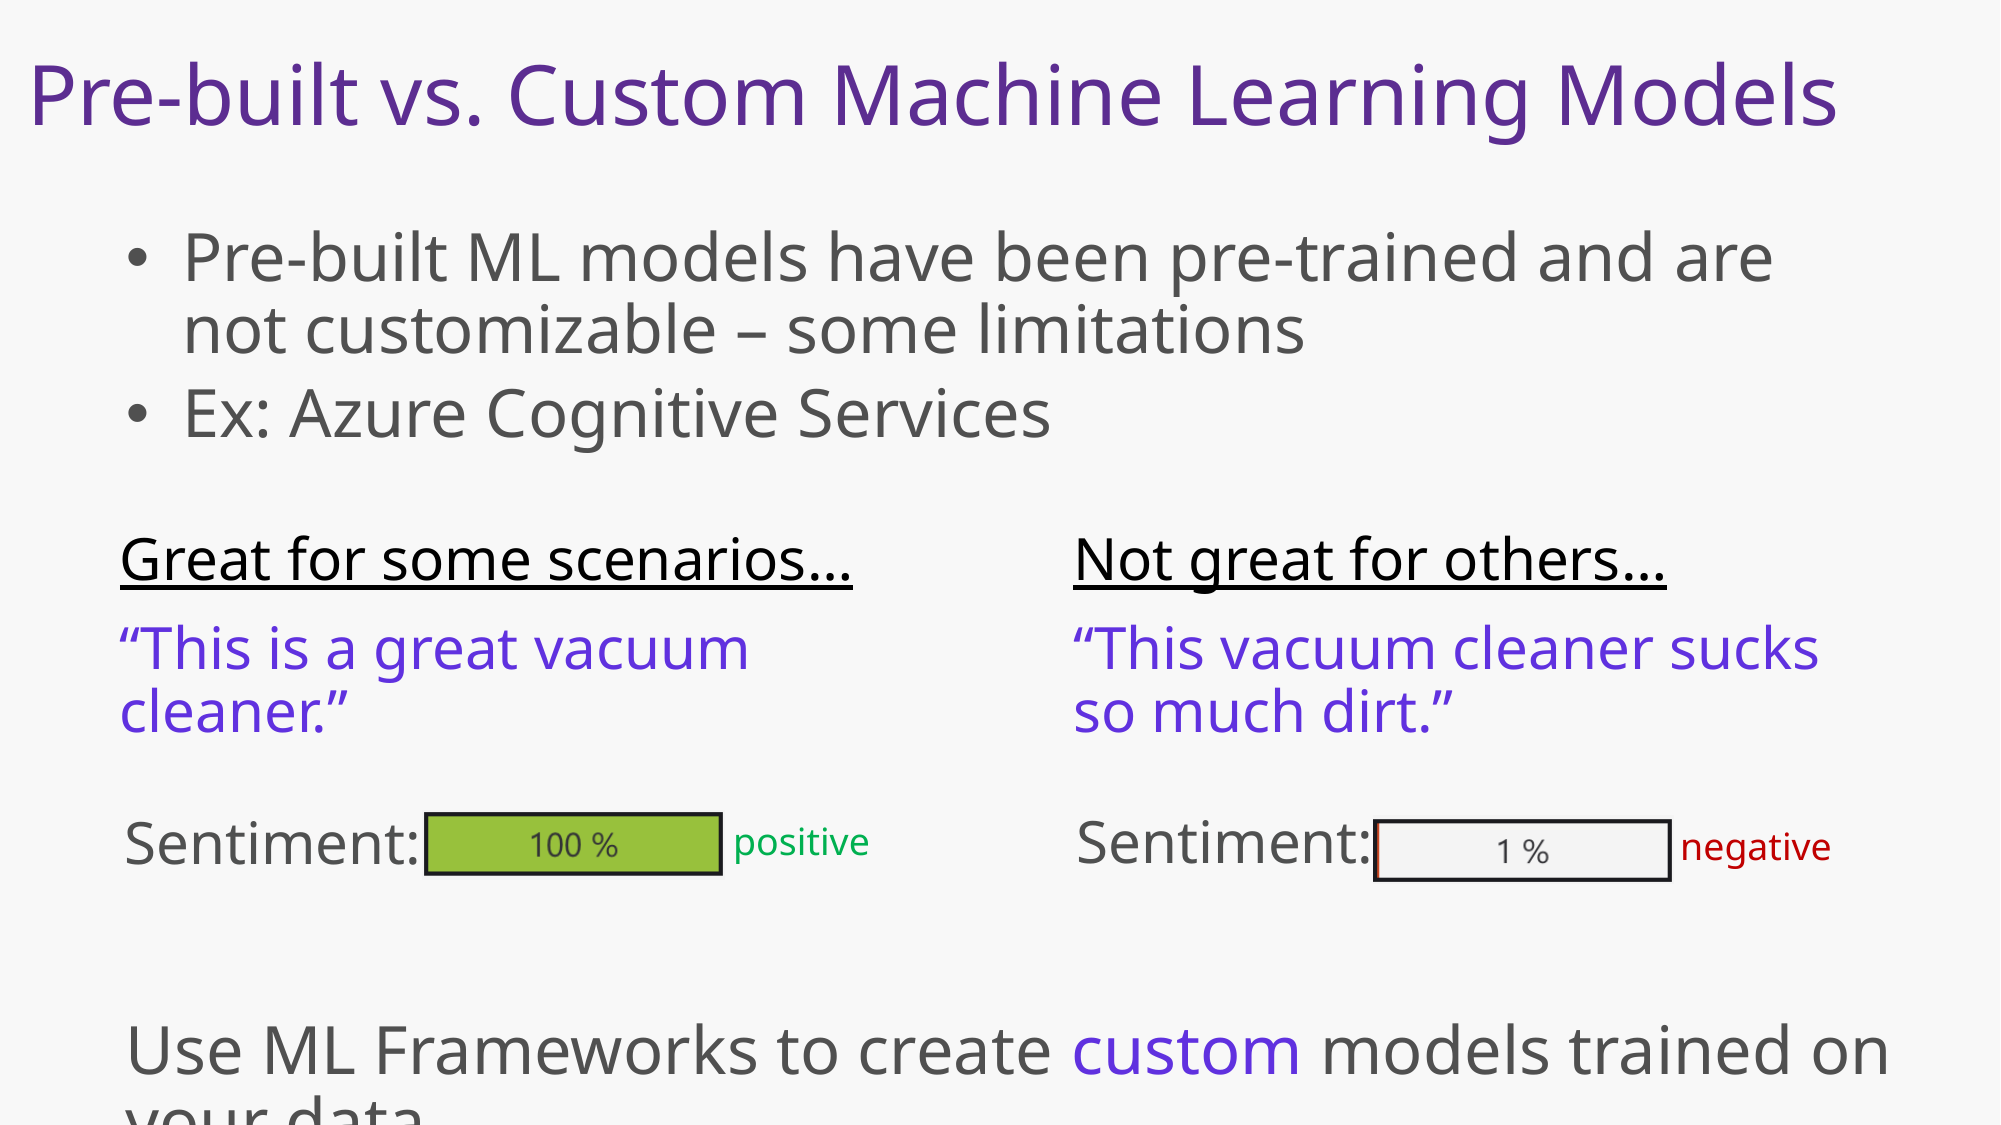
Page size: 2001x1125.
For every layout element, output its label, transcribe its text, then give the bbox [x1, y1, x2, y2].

text_box Use ML Frameworks to create custom models trained on your data [95, 993, 1977, 1125]
text_box Pre-built vs. Custom Machine Learning Models [0, 0, 2000, 168]
text_box Sentiment: [1062, 798, 1389, 883]
list Great for some scenarios… “This is a great vacuum cleaner.” [95, 515, 951, 699]
text_box Sentiment: [110, 799, 437, 884]
text_box Pre-built ML models have been pre-trained and are not customizable – some limitations Ex: Azure Cognitive Services [95, 199, 1905, 477]
list Not great for others… “This vacuum cleaner sucks so much dirt.” [1049, 515, 1905, 762]
text_box positive [725, 810, 885, 871]
text_box negative [1674, 815, 1847, 876]
picture [1373, 815, 1674, 885]
picture [421, 810, 725, 880]
